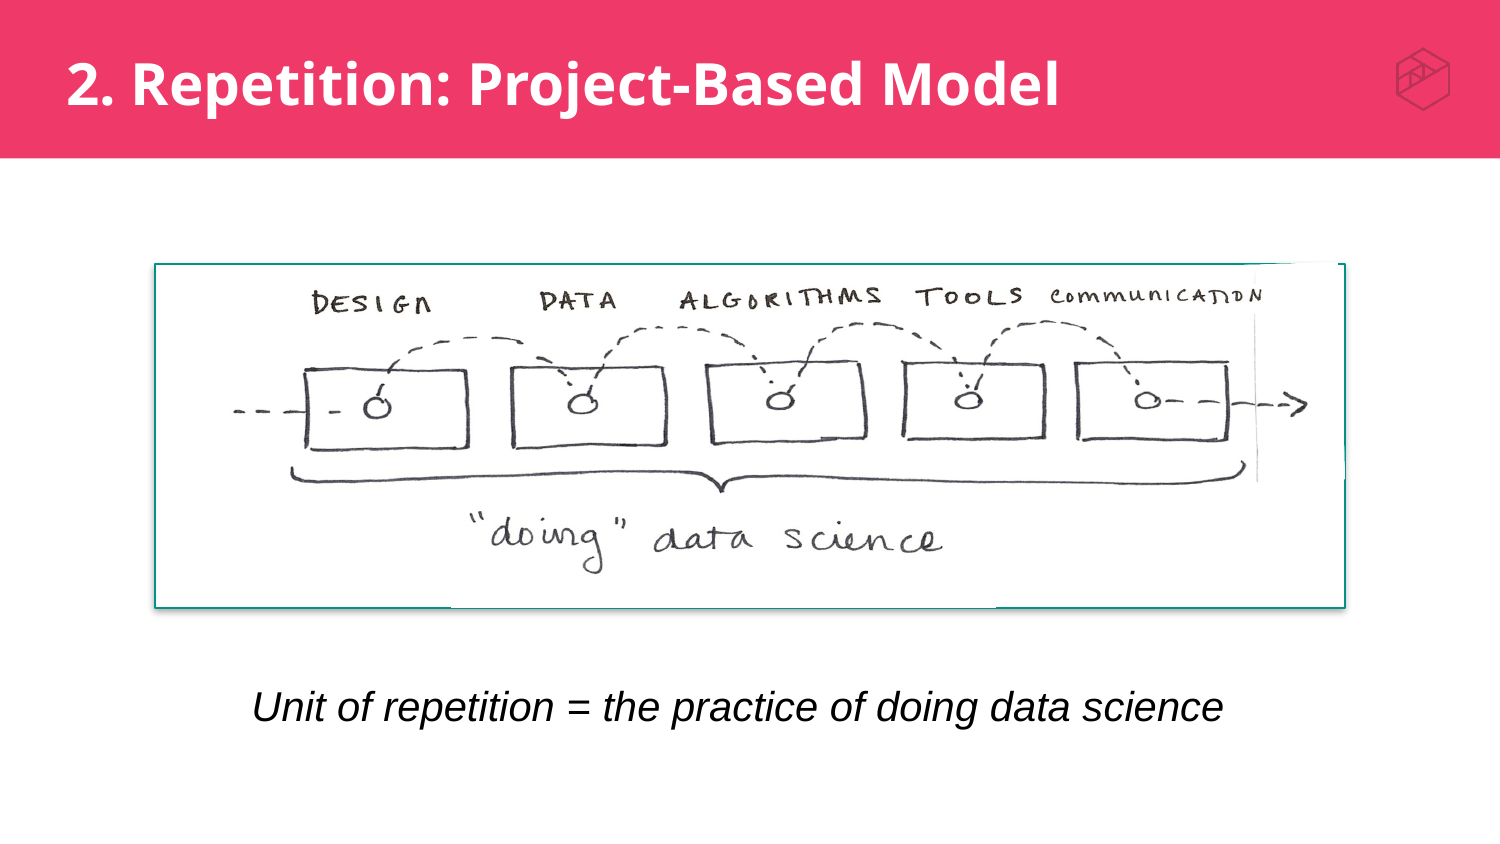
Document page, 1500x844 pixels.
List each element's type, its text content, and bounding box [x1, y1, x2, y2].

text_box Unit of repetition = the practice of doing data science [236, 671, 1240, 737]
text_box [154, 263, 1346, 609]
title 2. Repetition: Project-Based Model [51, 32, 1135, 127]
picture [1396, 47, 1451, 111]
text_box [0, 0, 1500, 159]
